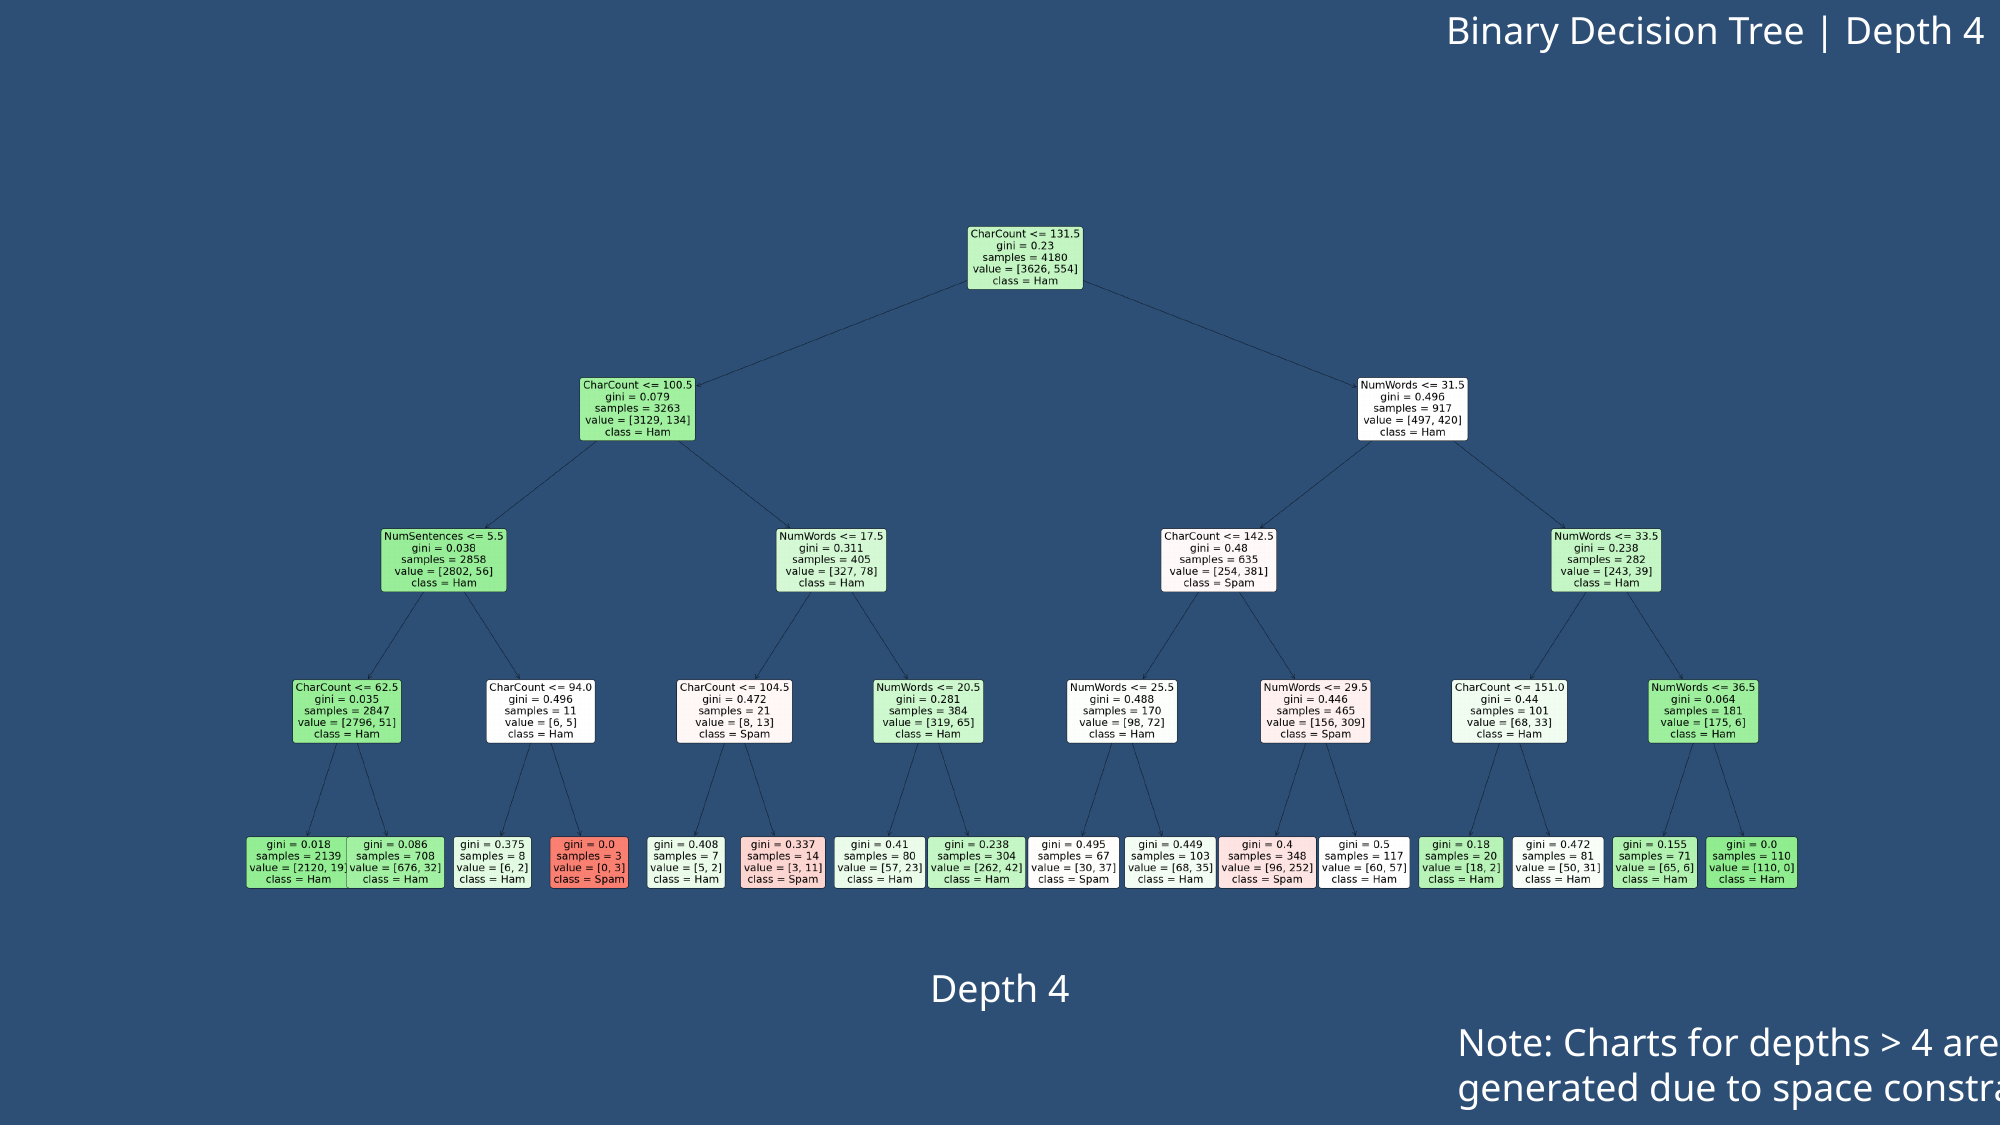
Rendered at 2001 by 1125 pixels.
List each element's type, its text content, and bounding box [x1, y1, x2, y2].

text_box Note: Charts for depths > 4 are not generated due to space constraint [1442, 1063, 2000, 1117]
text_box Binary Decision Tree | Depth 4 [1143, 0, 2000, 60]
picture [0, 62, 2000, 1063]
